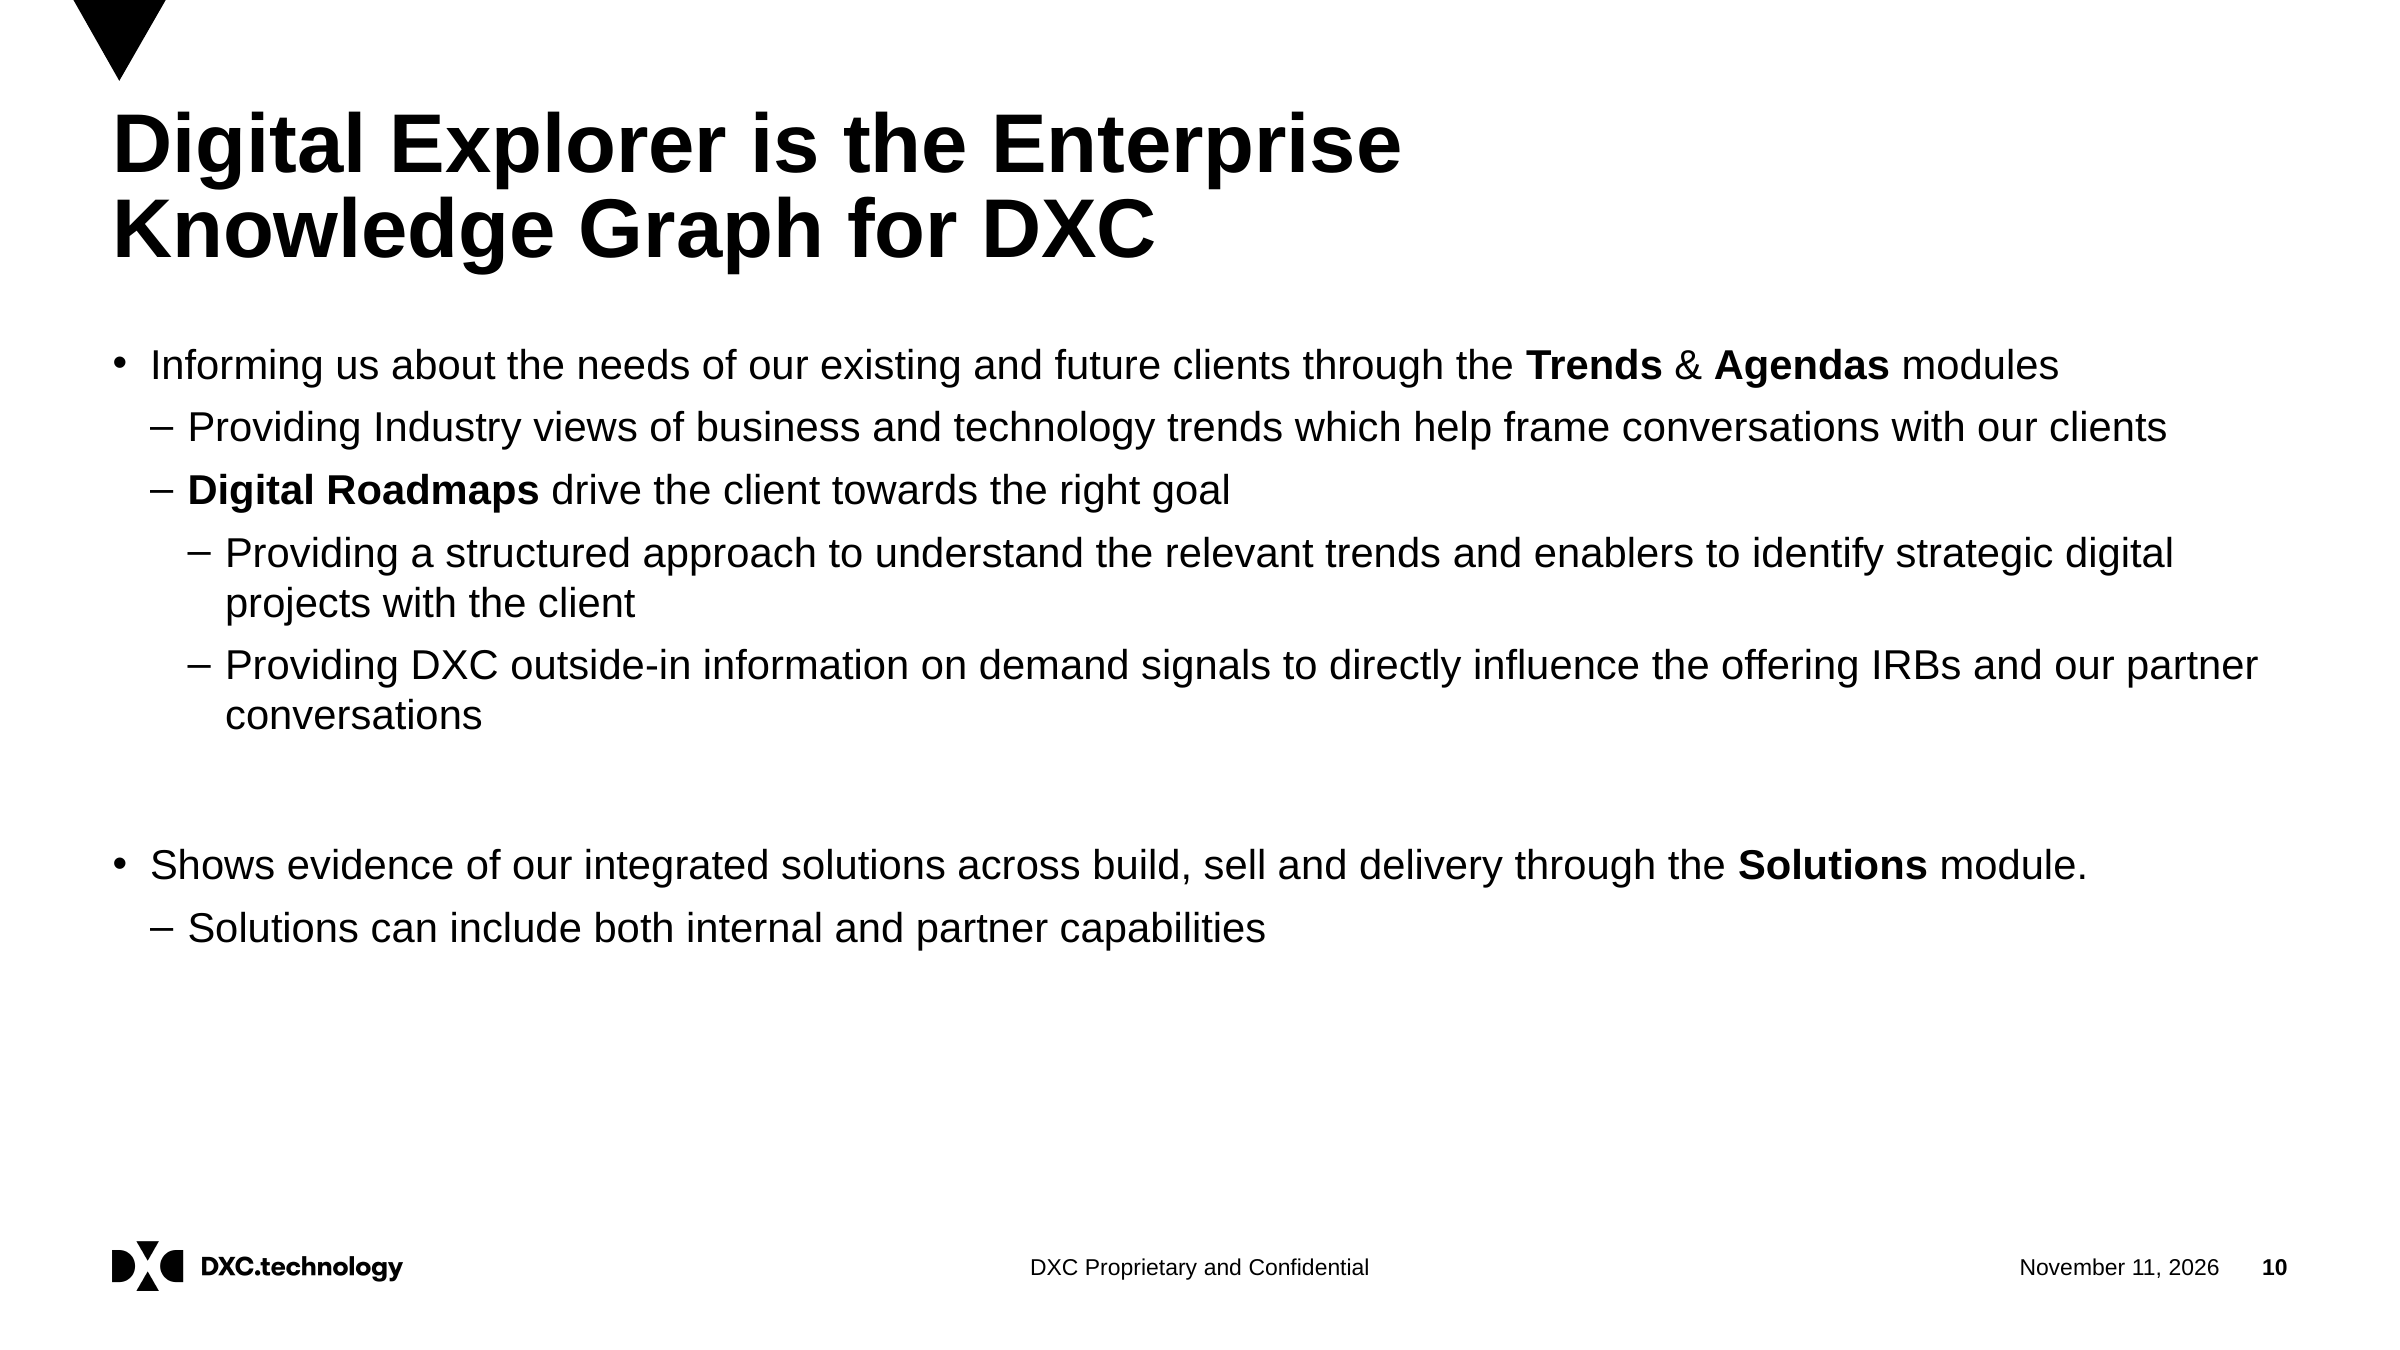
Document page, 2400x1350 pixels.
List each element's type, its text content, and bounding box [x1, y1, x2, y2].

title Digital Explorer is the Enterprise Knowledge Graph for DXC [112, 104, 2288, 337]
list Informing us about the needs of our existing and future clients through the Trends & Agendas modules Providing Industry views of business and technology trends which help frame conversations with our clients Digital Roadmaps drive the client towards the right goal Providing a structured approach to understand the relevant trends and enablers to identify strategic digital projects with the client Providing DXC outside-in information on demand signals to directly influence the offering IRBs and our partner conversations Shows evidence of our integrated solutions across build, sell and delivery through the Solutions module. Solutions can include both internal and partner capabilities [112, 337, 2288, 1178]
